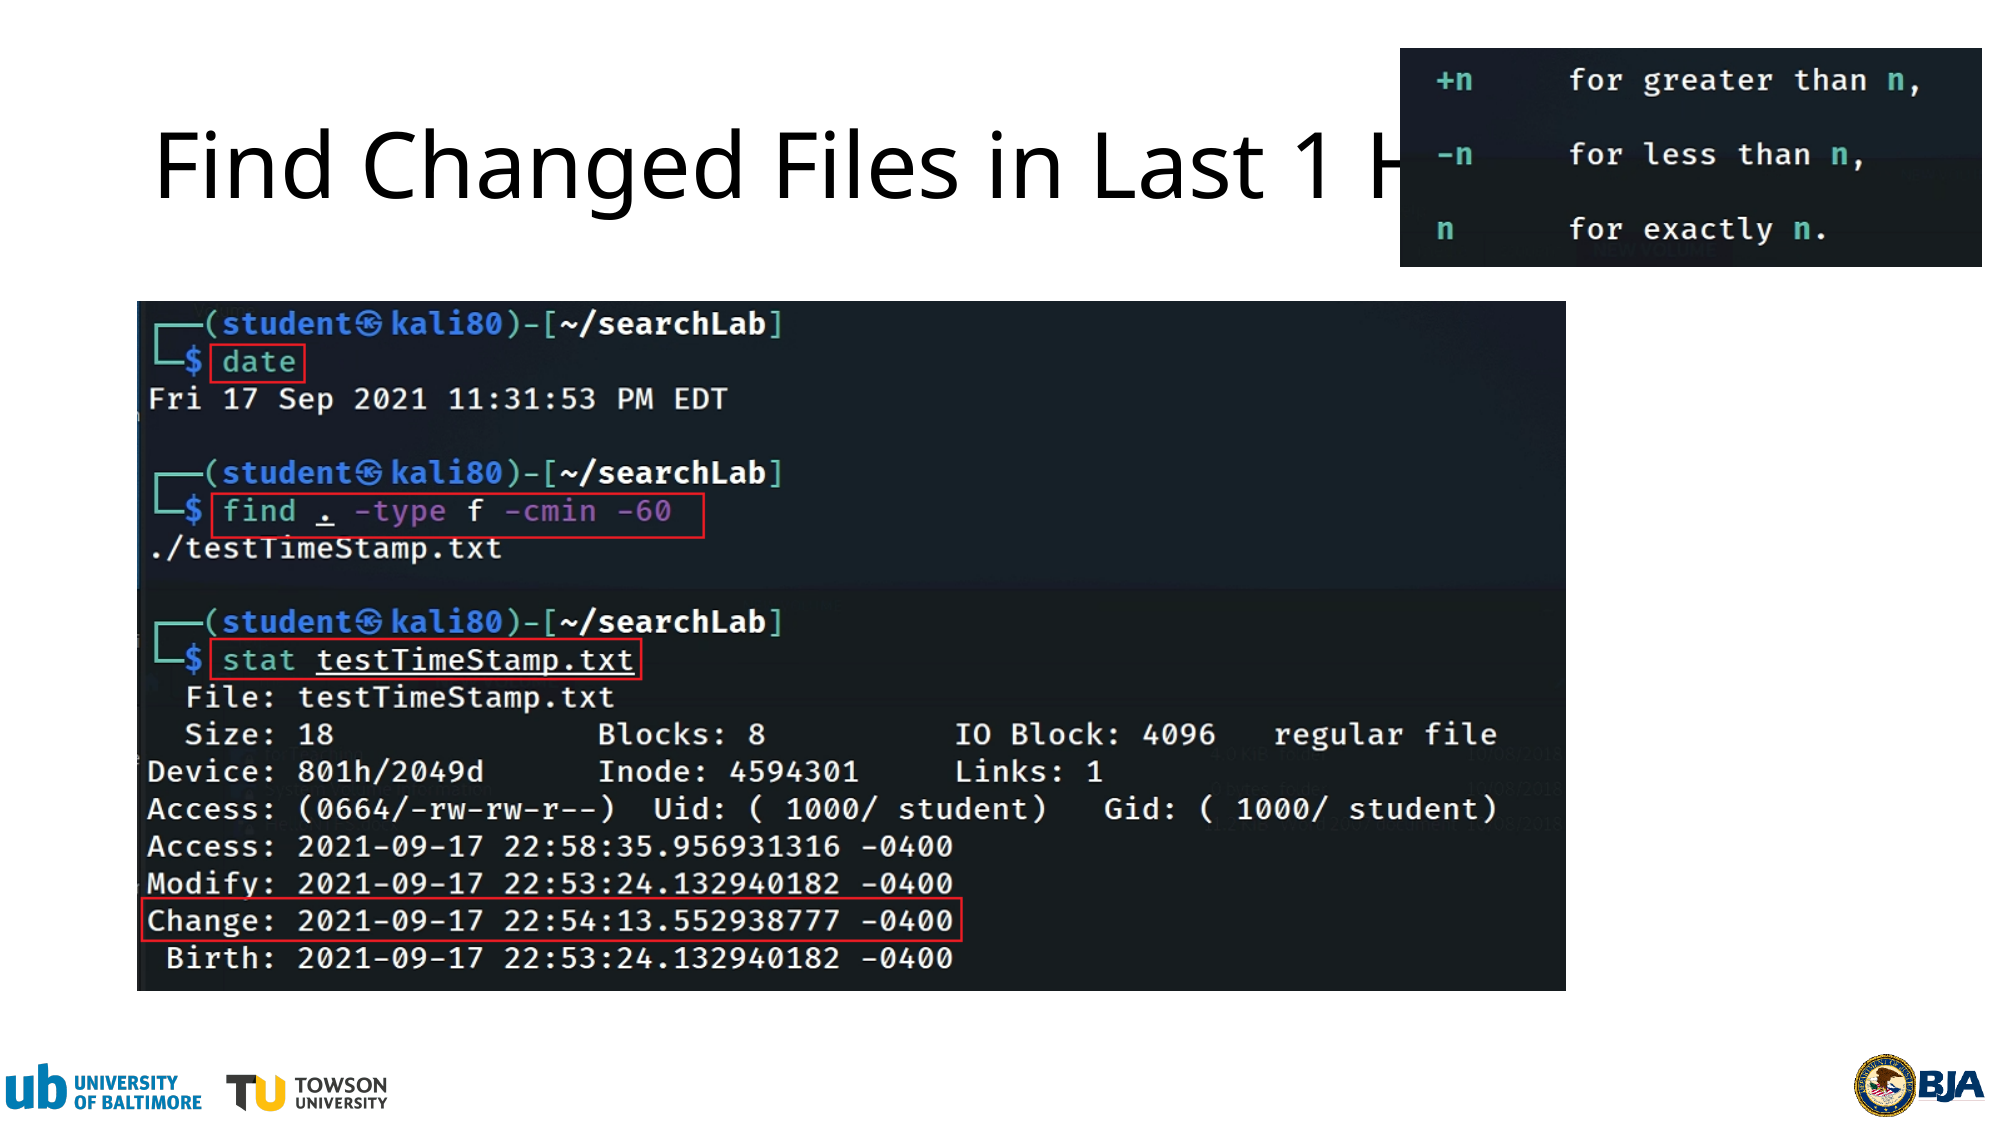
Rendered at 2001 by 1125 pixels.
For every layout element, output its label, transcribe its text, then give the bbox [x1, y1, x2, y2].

picture [1854, 1054, 1986, 1117]
title Find Changed Files in Last 1 Hour [137, 59, 1863, 278]
picture [0, 1031, 407, 1125]
picture [1400, 48, 1982, 267]
picture [137, 301, 1566, 991]
